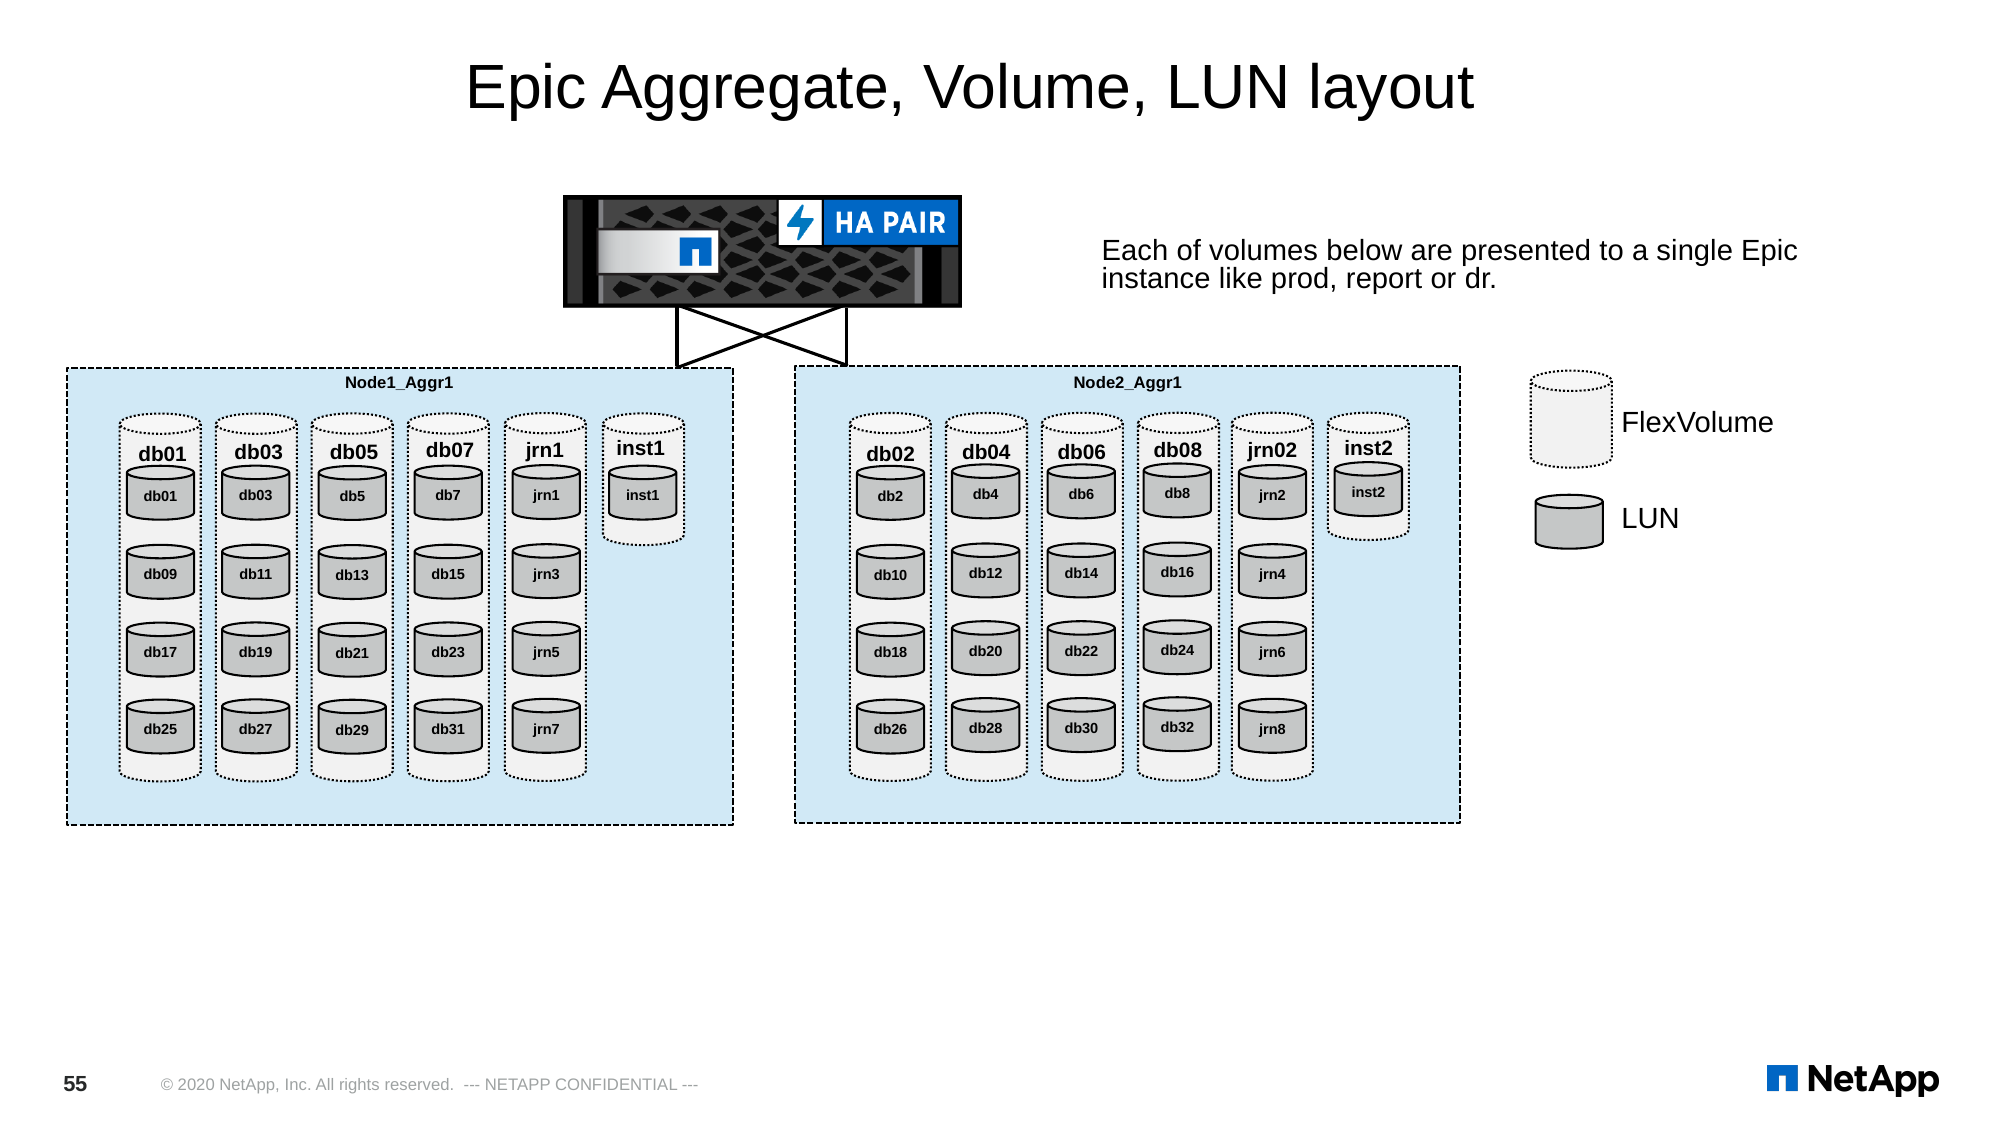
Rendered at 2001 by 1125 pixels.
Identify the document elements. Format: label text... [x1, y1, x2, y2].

text_box Hyperspace [417, 547, 479, 556]
text_box [601, 415, 686, 547]
text_box jrn1 [511, 463, 582, 521]
text_box db25 [125, 698, 196, 755]
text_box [129, 547, 192, 557]
text_box db05 [313, 433, 395, 467]
text_box Move [1044, 412, 1122, 432]
text_box Clarity [417, 467, 479, 477]
text_box [1230, 423, 1315, 782]
text_box Clone [224, 547, 287, 556]
text_box NFS/SMB [321, 547, 383, 557]
text_box FlexVolume [1606, 398, 1787, 442]
text_box db02 [849, 435, 931, 468]
text_box DR Ultra Capacity Pool [129, 469, 192, 477]
text_box Epic DR [948, 412, 1025, 432]
text_box Clone [122, 413, 200, 434]
text_box db28 [950, 696, 1021, 754]
text_box jrn3 [511, 542, 582, 600]
text_box Cross Regional Replication [1140, 412, 1218, 431]
text_box Epic Report [1538, 497, 1600, 506]
text_box Azure NetApp Files [859, 468, 922, 478]
text_box [406, 419, 491, 783]
text_box db23 [413, 621, 484, 678]
text_box Node1_Aggr1 [65, 366, 733, 400]
text_box db29 [317, 698, 388, 755]
text_box [1231, 415, 1240, 422]
text_box [575, 417, 588, 435]
text_box db15 [413, 543, 484, 600]
text_box db4 [950, 463, 1021, 520]
text_box jrn02 [1232, 431, 1313, 464]
text_box Backup Clone [1147, 622, 1208, 632]
footer © 2020 NetApp, Inc. All rights reserved. --- NETAPP CONFIDENTIAL --- [145, 1061, 1219, 1102]
text_box inst2 [1328, 429, 1409, 462]
text_box Epic Report (NFS) [225, 701, 286, 711]
text_box jrn8 [1237, 697, 1308, 755]
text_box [1242, 467, 1303, 477]
text_box [1297, 416, 1315, 434]
text_box Epic Report [1231, 412, 1312, 431]
text_box [478, 417, 491, 431]
text_box inst1 [607, 464, 678, 521]
text_box db07 [409, 431, 491, 465]
text_box jrn7 [511, 697, 582, 755]
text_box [955, 700, 1016, 710]
text_box Node2_Aggr1 [795, 366, 1461, 397]
text_box db09 [125, 543, 196, 601]
text_box [214, 419, 299, 783]
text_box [314, 413, 392, 433]
text_box db01 [125, 469, 196, 521]
text_box db12 [950, 542, 1021, 599]
text_box [66, 399, 734, 827]
text_box jrn1 [504, 431, 586, 465]
text_box [1107, 417, 1125, 435]
text_box [1040, 462, 1125, 783]
text_box DR Ultra Capacity Pool [515, 701, 577, 711]
slide_number 55 [48, 1060, 122, 1103]
text_box db31 [413, 698, 484, 755]
text_box SUP Clone 30TB [1050, 545, 1112, 555]
text_box db32 [1142, 695, 1213, 753]
text_box Epic Prod (NFS) [515, 467, 577, 477]
text_box [1040, 418, 1059, 433]
text_box [955, 623, 1016, 633]
text_box Epic DR [955, 466, 1017, 476]
text_box db06 [1041, 432, 1123, 466]
text_box db10 [855, 543, 926, 601]
text_box WebBLOB (SMB) [1330, 412, 1408, 429]
text_box db27 [220, 698, 291, 755]
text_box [1241, 624, 1304, 634]
picture [1767, 1065, 1939, 1097]
text_box Epic On Prem Production Cluster [1530, 370, 1611, 391]
text_box db2 [855, 464, 926, 522]
text_box db14 [1046, 542, 1117, 599]
text_box DR Standard Capacity Pool [321, 625, 383, 634]
text_box Azure NetApp Files [515, 624, 577, 634]
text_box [1050, 466, 1112, 476]
text_box db24 [1142, 619, 1213, 676]
text_box db11 [220, 543, 291, 600]
text_box [503, 416, 517, 433]
text_box Prod Ultra Capacity Pool [129, 624, 192, 634]
text_box [1402, 416, 1411, 429]
text_box db13 [317, 543, 388, 601]
text_box [1529, 374, 1614, 469]
text_box db18 [855, 621, 926, 678]
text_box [1146, 465, 1208, 475]
text_box Move [1050, 700, 1112, 710]
text_box jrn4 [1237, 542, 1308, 600]
text_box LUN [1606, 494, 1787, 538]
text_box Cross Regional Replication [1241, 701, 1304, 711]
text_box db22 [1046, 619, 1117, 677]
picture [562, 195, 962, 308]
text_box db03 [218, 433, 299, 467]
text_box [371, 417, 395, 433]
text_box db16 [1142, 541, 1213, 598]
text_box db26 [855, 698, 926, 755]
text_box Prod Standard Capacity Pool [1051, 623, 1112, 633]
text_box db8 [1142, 462, 1213, 519]
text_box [218, 413, 296, 433]
text_box [503, 462, 588, 783]
text_box DR Test [612, 467, 674, 477]
text_box [848, 416, 933, 438]
text_box inst2 [1333, 460, 1404, 518]
text_box db5 [317, 464, 388, 522]
text_box db01 [122, 435, 203, 469]
text_box inst1 [600, 429, 682, 463]
text_box NFS/SMB [859, 624, 922, 634]
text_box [1338, 464, 1399, 474]
text_box None Prod [321, 468, 383, 478]
text_box db21 [317, 621, 388, 679]
text_box db04 [945, 432, 1027, 466]
text_box DR WebBLOB [129, 701, 192, 711]
text_box db17 [125, 621, 196, 678]
text_box db19 [220, 621, 291, 678]
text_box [681, 316, 846, 369]
text_box [1242, 546, 1303, 556]
text_box [794, 389, 1462, 825]
text_box db03 [220, 464, 291, 521]
text_box db08 [1137, 431, 1219, 464]
text_box Report Prod [224, 467, 287, 477]
text_box [118, 417, 203, 783]
text_box [944, 416, 963, 433]
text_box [1147, 699, 1208, 709]
text_box jrn5 [511, 620, 582, 678]
text_box [1136, 416, 1221, 782]
text_box jrn2 [1237, 463, 1308, 521]
text_box db30 [1046, 696, 1117, 754]
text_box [1146, 544, 1208, 554]
text_box [321, 702, 383, 711]
text_box [1326, 418, 1411, 542]
text_box PJX Clone 30TB [955, 545, 1017, 555]
text_box Hyperspace [516, 546, 577, 556]
text_box REL Clone 30TB [859, 547, 922, 557]
text_box Daily DB Dump [507, 413, 584, 431]
text_box db6 [1046, 463, 1117, 520]
text_box jrn6 [1237, 620, 1308, 678]
text_box db7 [413, 464, 484, 521]
text_box db20 [950, 619, 1021, 677]
text_box [225, 624, 287, 634]
text_box [276, 417, 299, 433]
text_box Epic Aggregate, Volume, LUN layout [31, 32, 1910, 128]
text_box [1534, 493, 1605, 550]
text_box Each of volumes below are presented to a single Epic instance like prod, report or dr. [1086, 184, 1855, 302]
text_box Epic Report (NFS) [852, 412, 930, 434]
text_box [848, 466, 933, 783]
text_box Epic DR [859, 701, 922, 711]
text_box DR Non-Prod [417, 624, 479, 634]
text_box [944, 417, 1029, 783]
text_box Epic On Prem Production Cluster [410, 413, 488, 431]
text_box Clone [417, 701, 479, 711]
text_box Backup Clone [605, 413, 683, 429]
text_box [310, 419, 395, 783]
